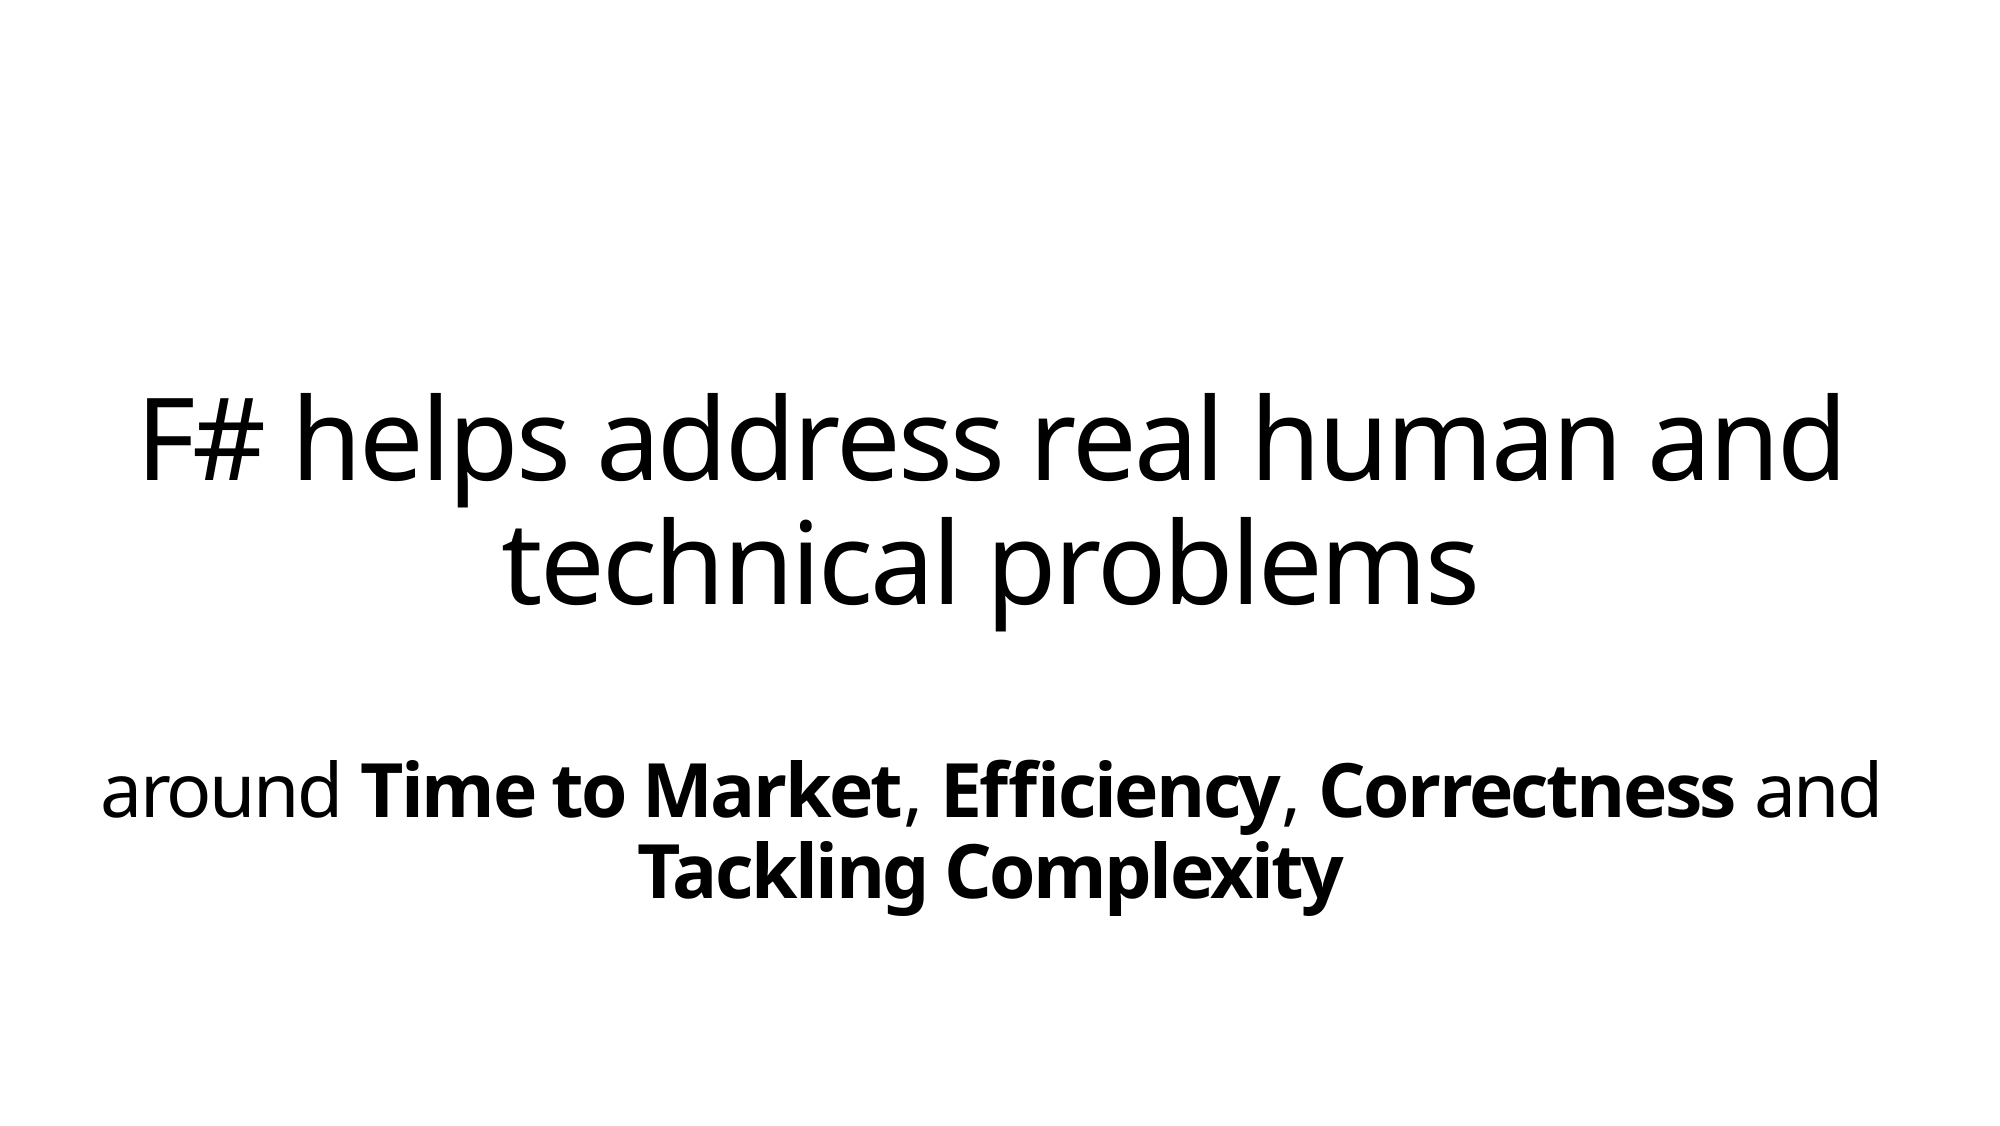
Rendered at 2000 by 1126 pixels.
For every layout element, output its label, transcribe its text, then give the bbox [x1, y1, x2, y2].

title F# helps address real human and technical problems around Time to Market, Efficiency, Correctness and Tackling Complexity [74, 381, 1908, 939]
